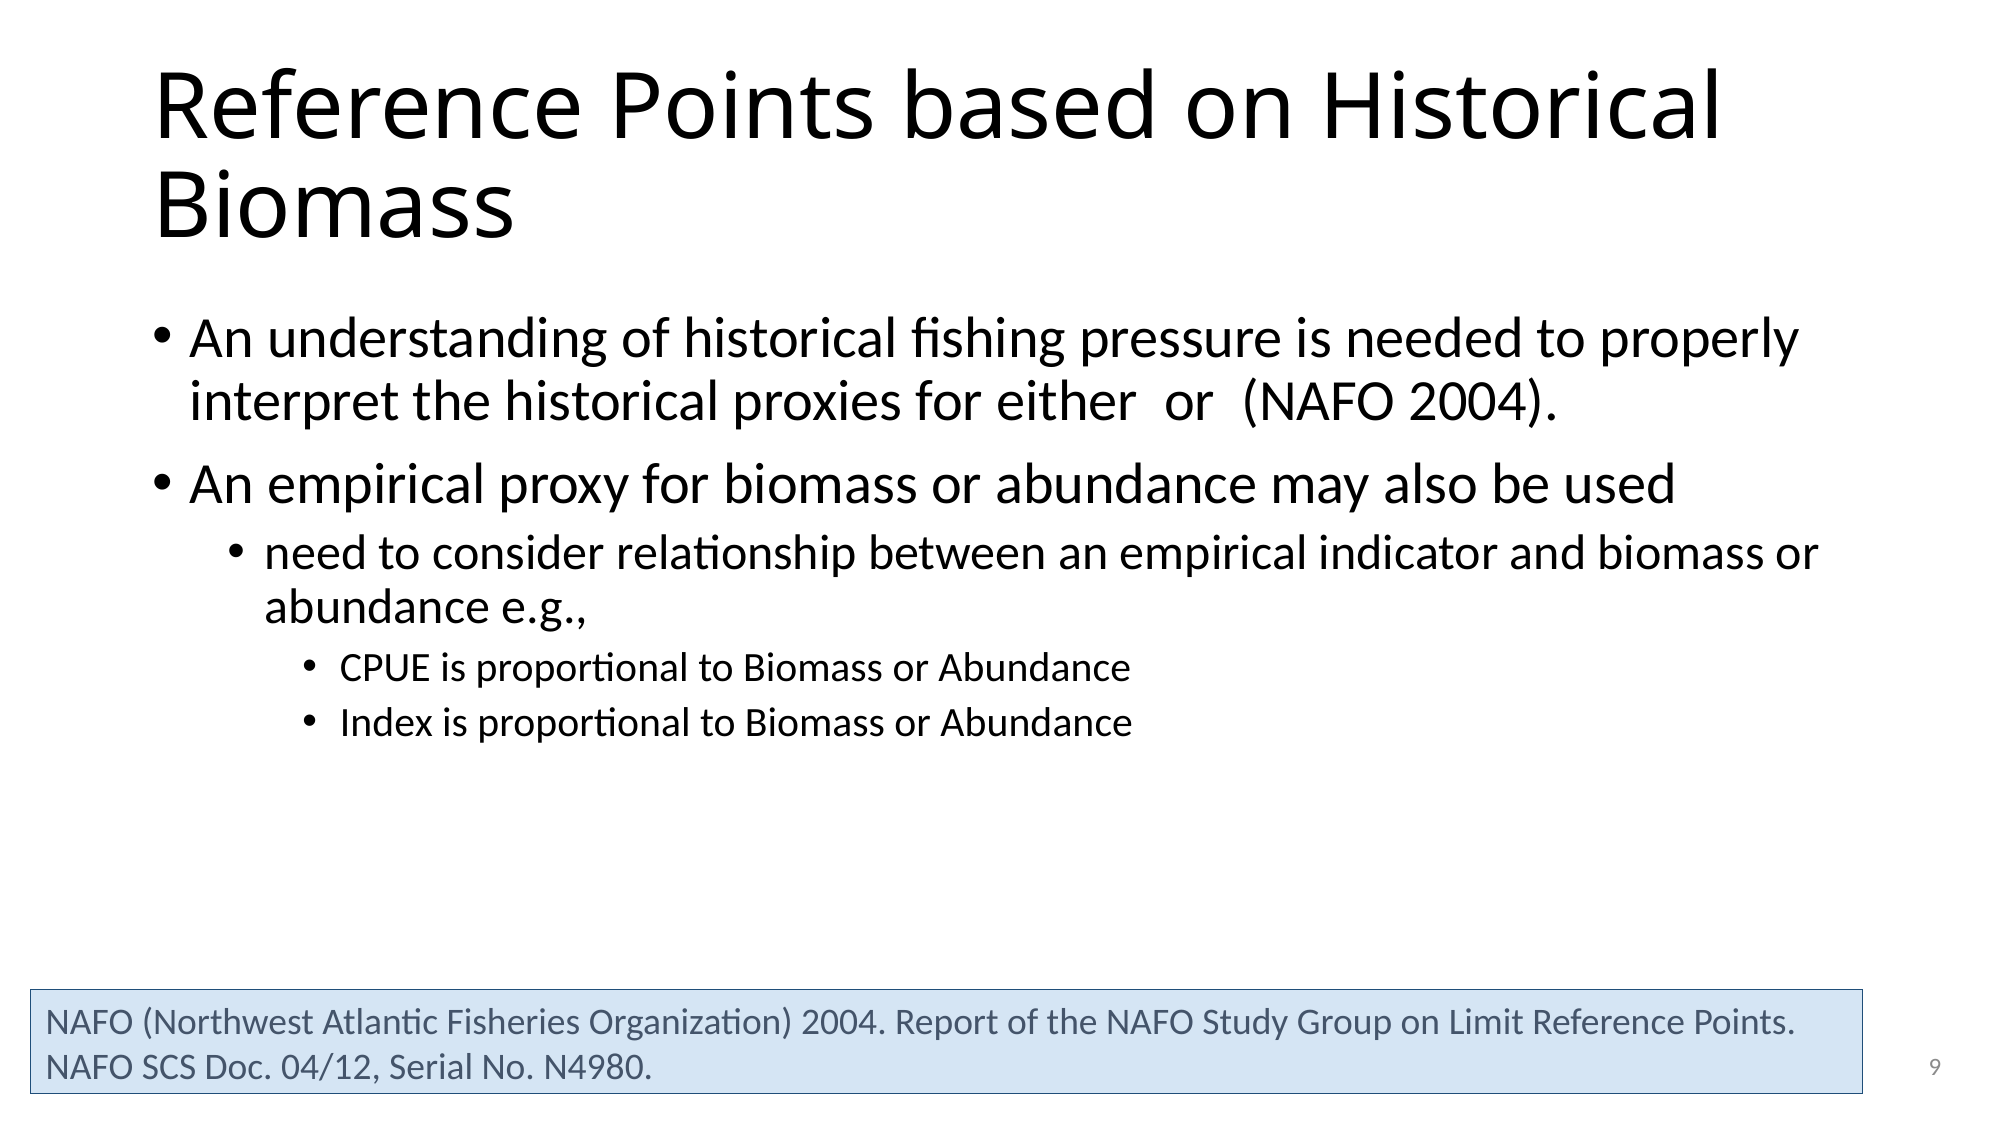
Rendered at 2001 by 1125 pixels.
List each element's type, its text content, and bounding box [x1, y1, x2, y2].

text_box NAFO (Northwest Atlantic Fisheries Organization) 2004. Report of the NAFO Study Group on Limit Reference Points. NAFO SCS Doc. 04/12, Serial No. N4980. [30, 989, 1863, 1094]
slide_number 9 [1506, 1035, 1957, 1096]
title Reference Points based on Historical Biomass [137, 49, 1863, 268]
